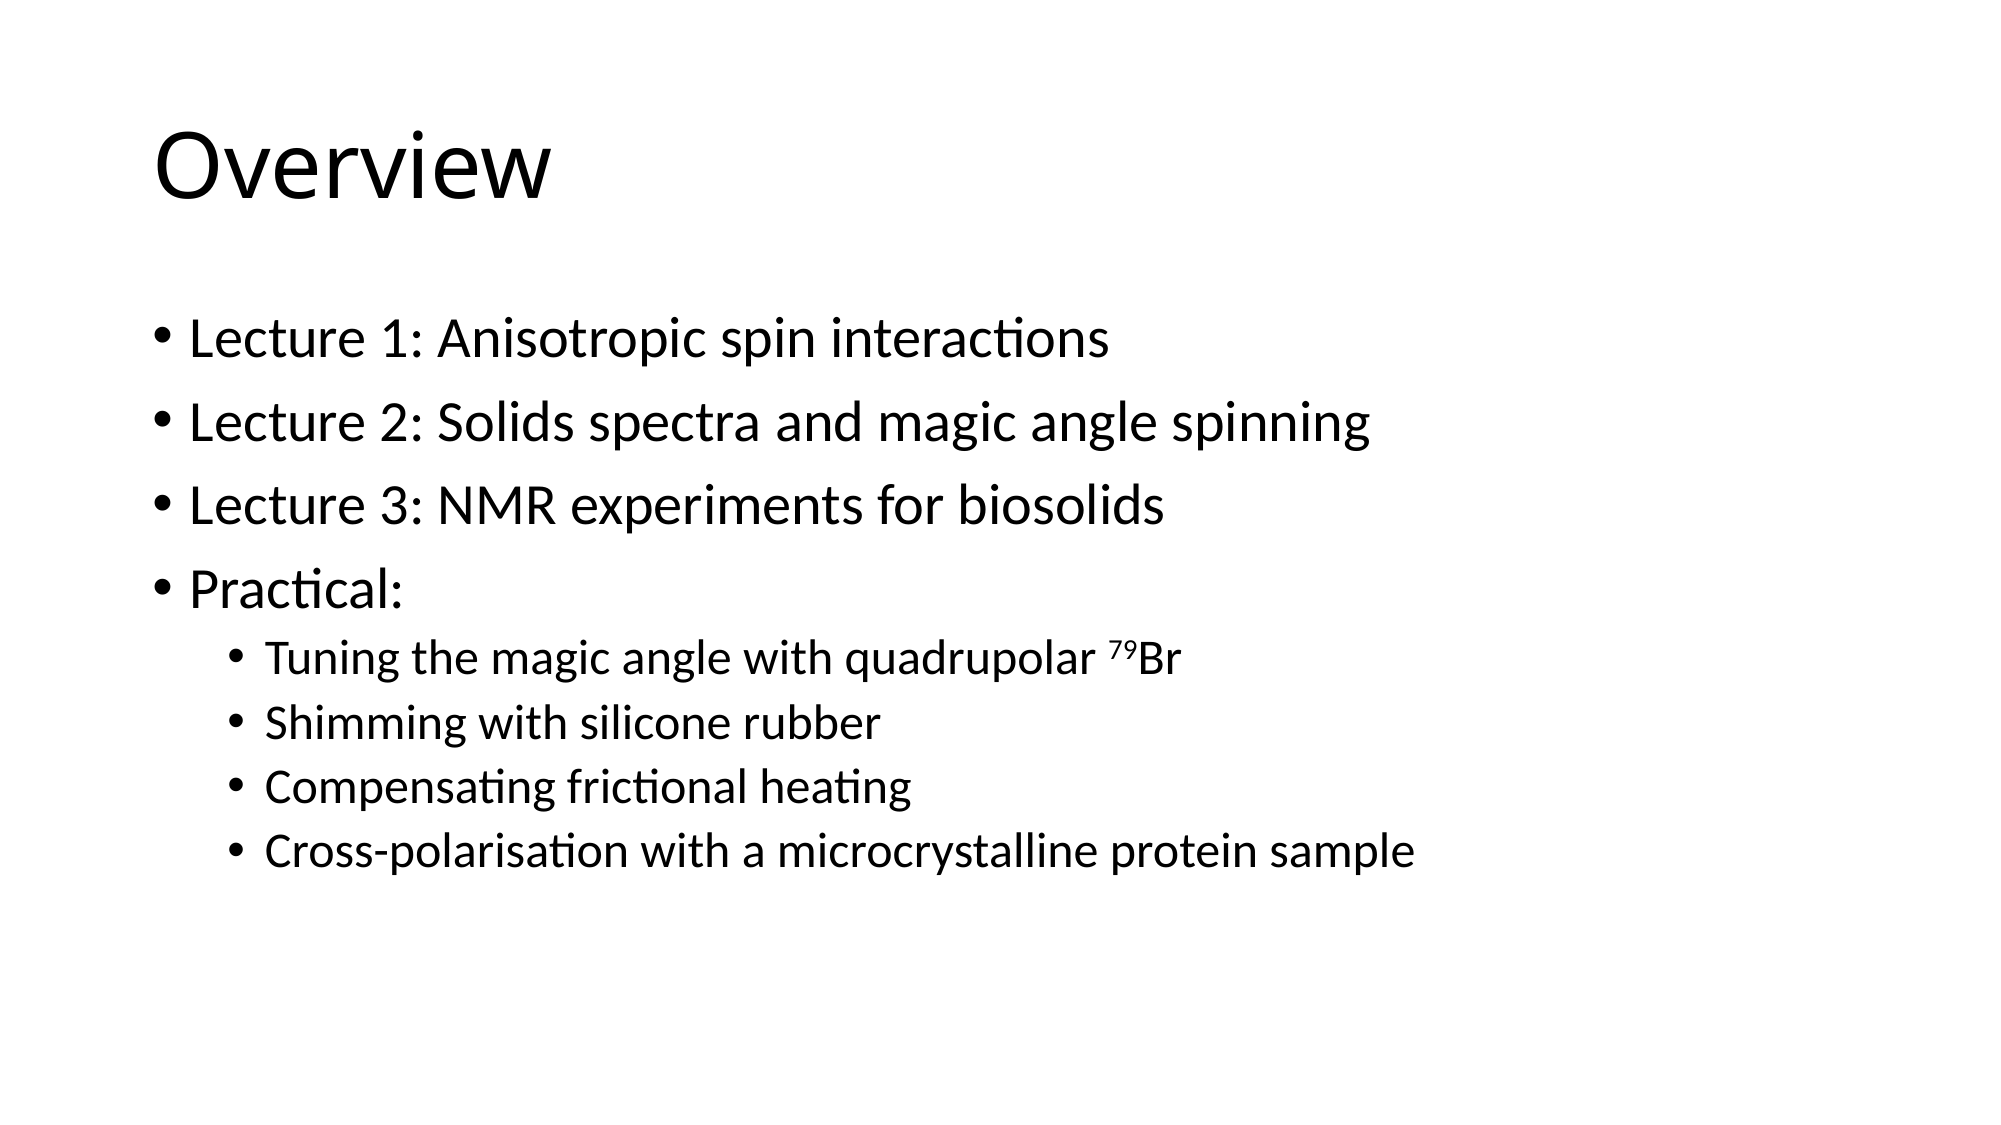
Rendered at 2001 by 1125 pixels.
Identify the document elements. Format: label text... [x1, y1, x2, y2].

title Overview [137, 59, 1863, 278]
list Lecture 1: Anisotropic spin interactions Lecture 2: Solids spectra and magic angle spinning Lecture 3: NMR experiments for biosolids Practical: Tuning the magic angle with quadrupolar 79Br Shimming with silicone rubber Compensating frictional heating Cross-polarisation with a microcrystalline protein sample [137, 299, 1863, 1014]
